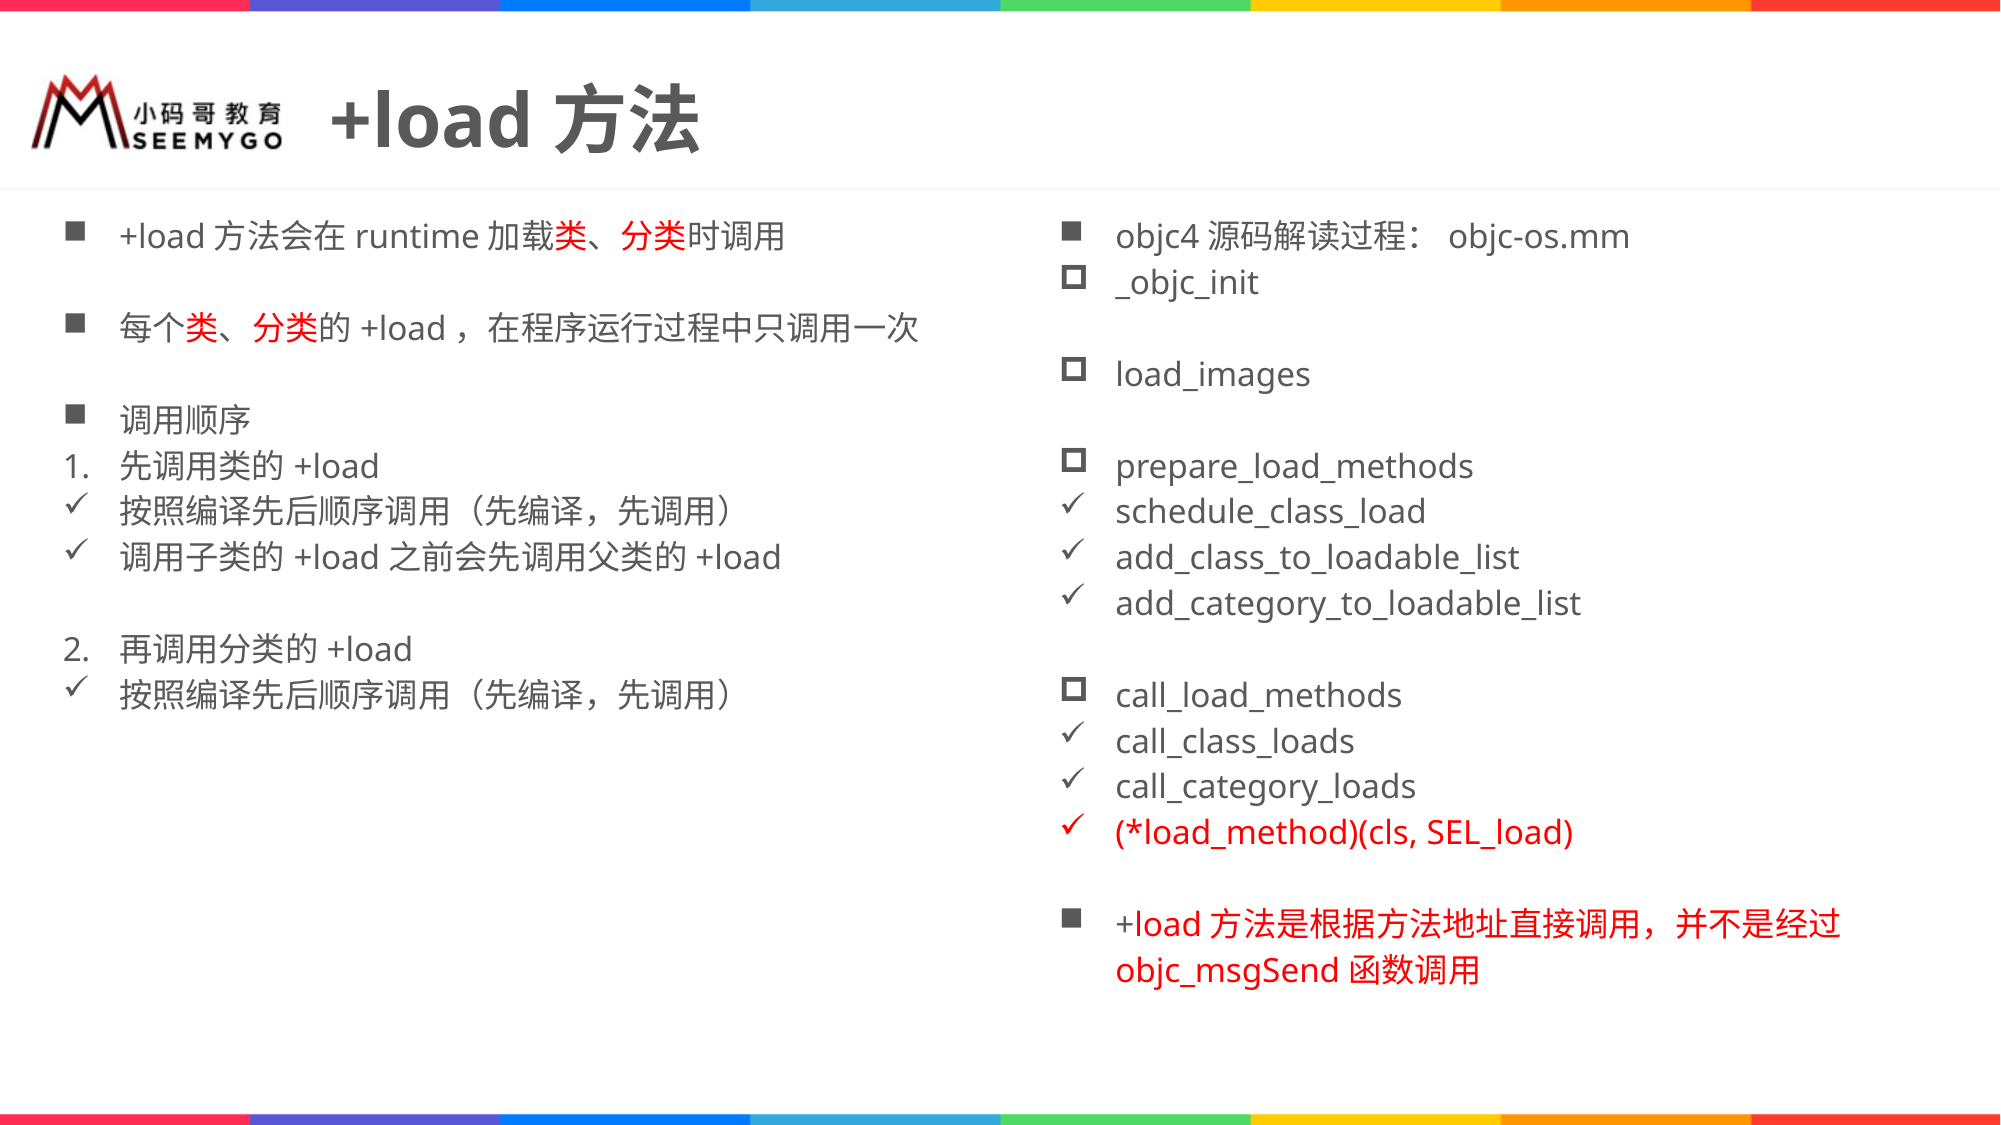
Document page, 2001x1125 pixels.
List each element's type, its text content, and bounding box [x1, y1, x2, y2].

picture [0, 0, 2001, 1125]
text_box objc4源码解读过程：objc-os.mm _objc_init load_images prepare_load_methods schedule_class_load add_class_to_loadable_list add_category_to_loadable_list call_load_methods call_class_loads call_category_loads (*load_method)(cls, SEL_load) +load方法是根据方法地址直接调用，并不是经过objc_msgSend函数调用 [1044, 202, 1968, 1069]
text_box +load方法会在runtime加载类、分类时调用 每个类、分类的+load，在程序运行过程中只调用一次 调用顺序 先调用类的+load 按照编译先后顺序调用（先编译，先调用） 调用子类的+load之前会先调用父类的+load 再调用分类的+load 按照编译先后顺序调用（先编译，先调用） [48, 202, 942, 1069]
title +load方法 [314, 64, 1968, 182]
